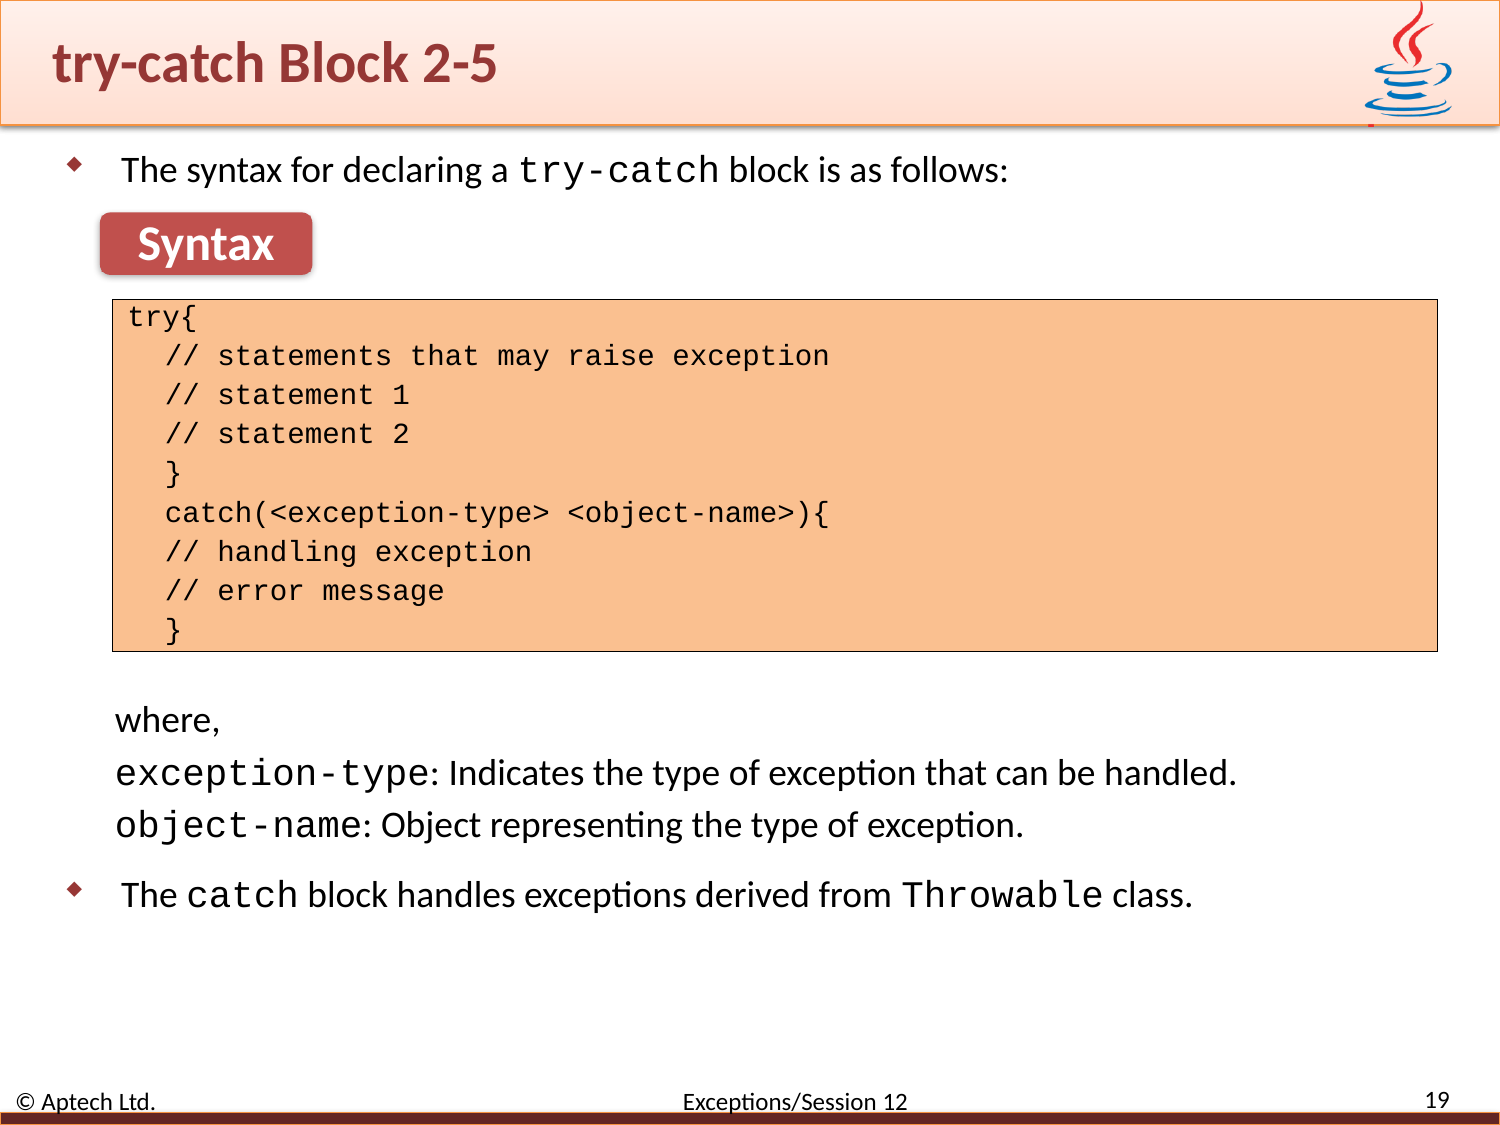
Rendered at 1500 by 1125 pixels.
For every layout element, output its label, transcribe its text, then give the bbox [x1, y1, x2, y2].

text_box try{ // statements that may raise exception // statement 1 // statement 2 } catch(<exception-type> <object-name>){ // handling exception // error message } [112, 299, 1438, 652]
picture [1362, 0, 1454, 127]
title try-catch Block 2-5 [37, 24, 1288, 93]
footer © Aptech Ltd. Exceptions/Session 12 [0, 1087, 1325, 1113]
text_box where, exception-type: Indicates the type of exception that can be handled. object-name: Object representing the type of exception. [99, 687, 1438, 862]
text_box The catch block handles exceptions derived from Throwable class. [49, 862, 1463, 925]
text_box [99, 212, 313, 276]
list The syntax for declaring a try-catch block is as follows: [49, 137, 1463, 201]
slide_number 19 [1337, 1084, 1465, 1113]
